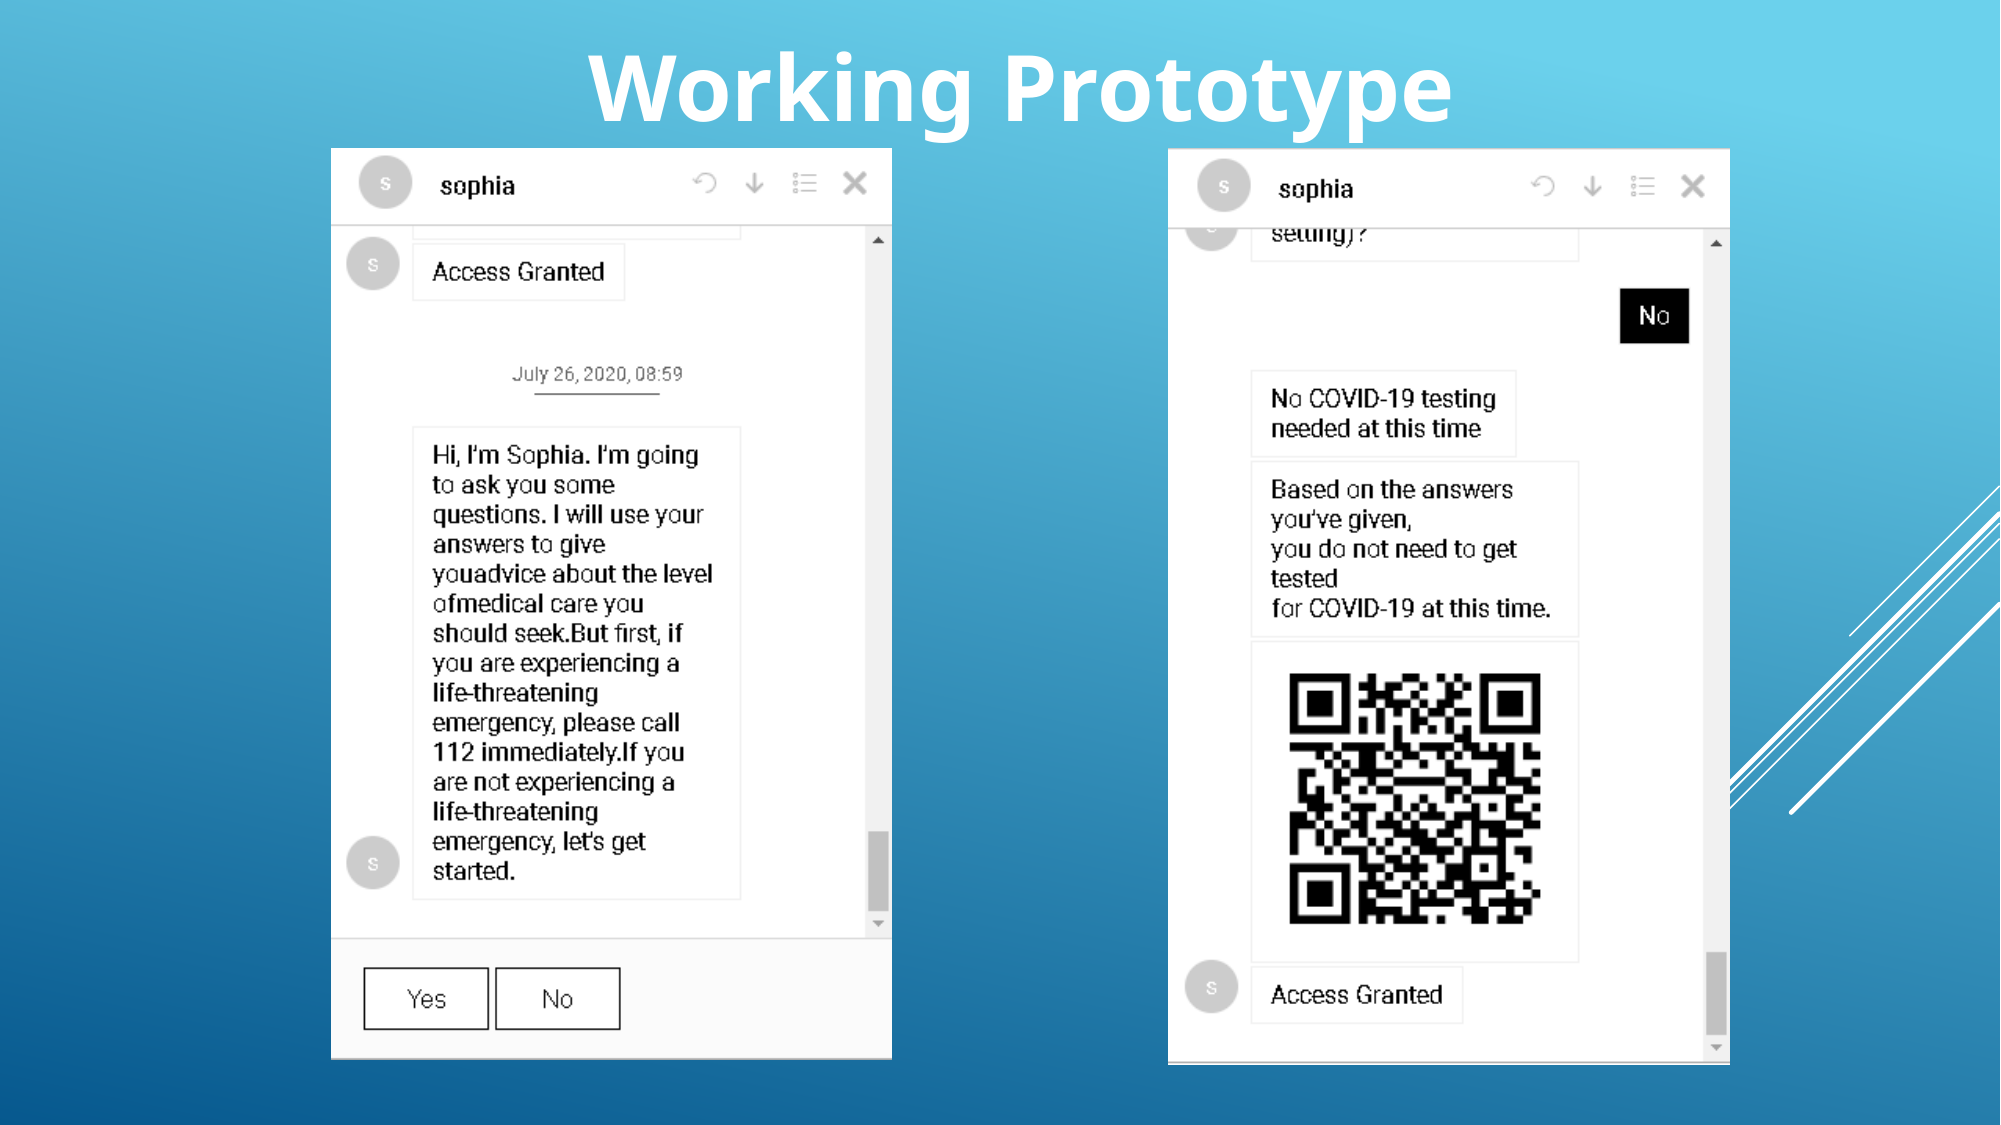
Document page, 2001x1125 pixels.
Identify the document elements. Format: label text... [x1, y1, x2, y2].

picture [331, 148, 892, 1060]
picture [1168, 148, 1730, 1065]
text_box Working Prototype [58, 22, 1986, 148]
